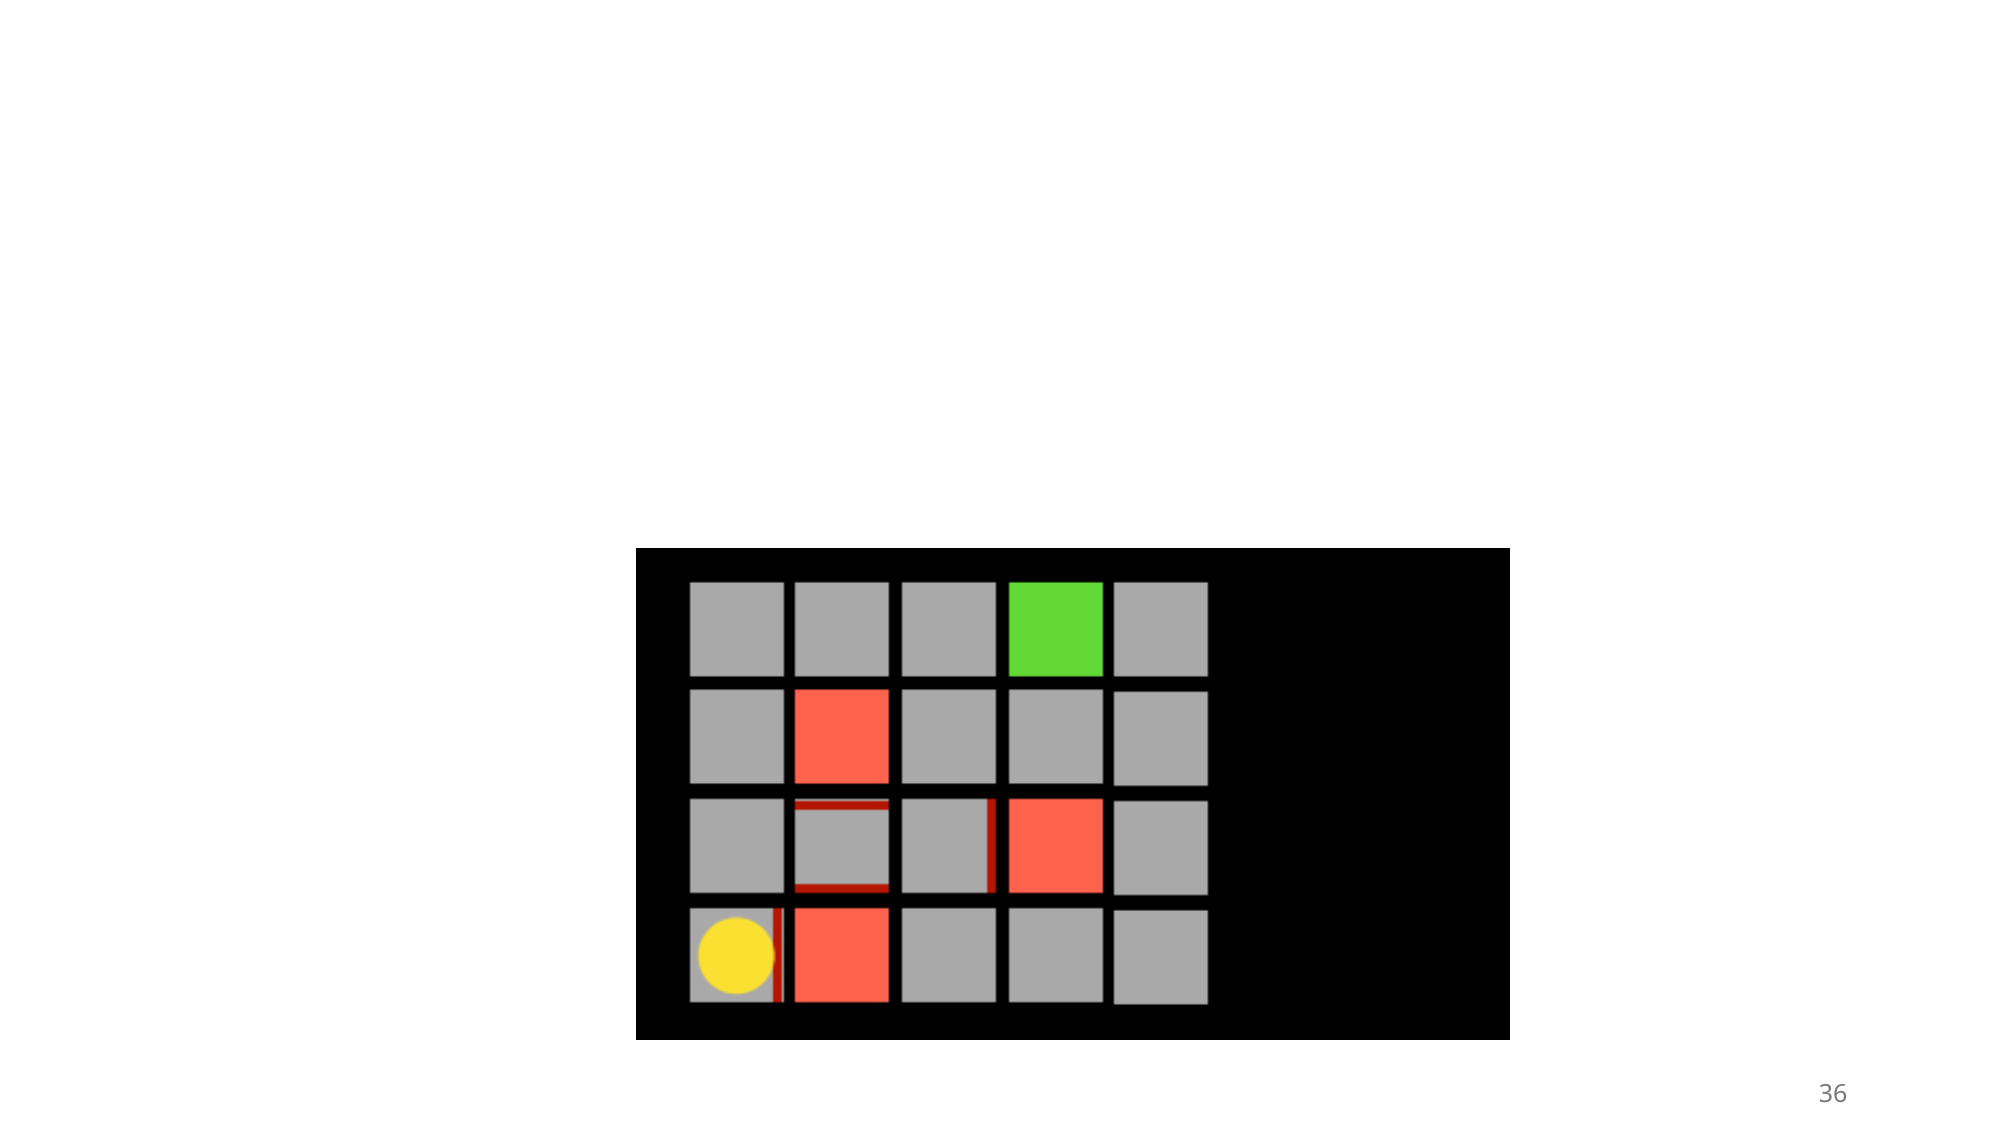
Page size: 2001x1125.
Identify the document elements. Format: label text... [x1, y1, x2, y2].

slide_number 36 [1412, 1064, 1863, 1125]
picture [636, 548, 1510, 1040]
